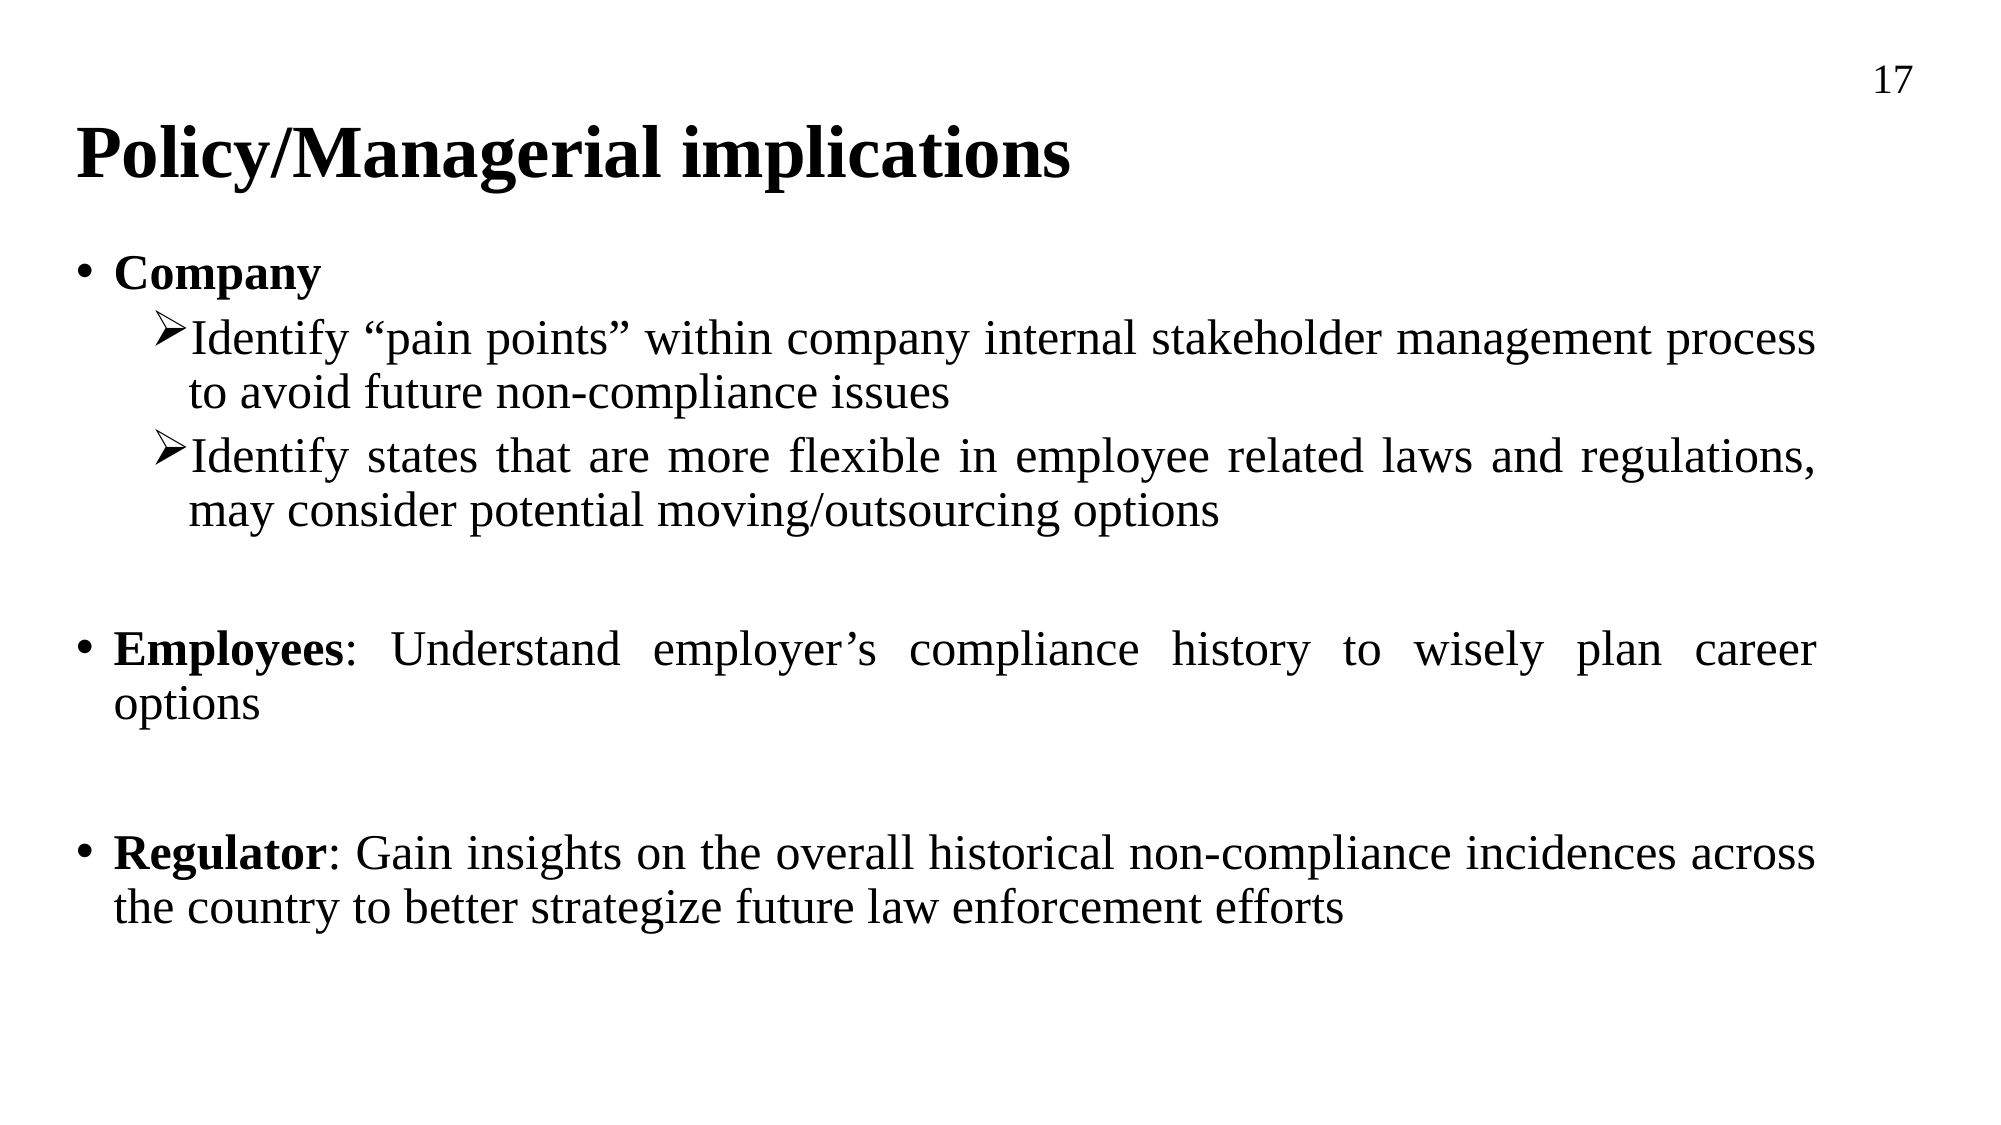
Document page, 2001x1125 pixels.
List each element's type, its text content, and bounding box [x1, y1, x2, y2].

text_box Policy/Managerial implications [61, 109, 1579, 202]
text_box 17 [1857, 44, 1939, 110]
list Company Identify “pain points” within company internal stakeholder management process to avoid future non-compliance issues Identify states that are more flexible in employee related laws and regulations, may consider potential moving/outsourcing options Employees: Understand employer’s compliance history to wisely plan career options Regulator: Gain insights on the overall historical non-compliance incidences across the country to better strategize future law enforcement efforts [61, 239, 1833, 1125]
